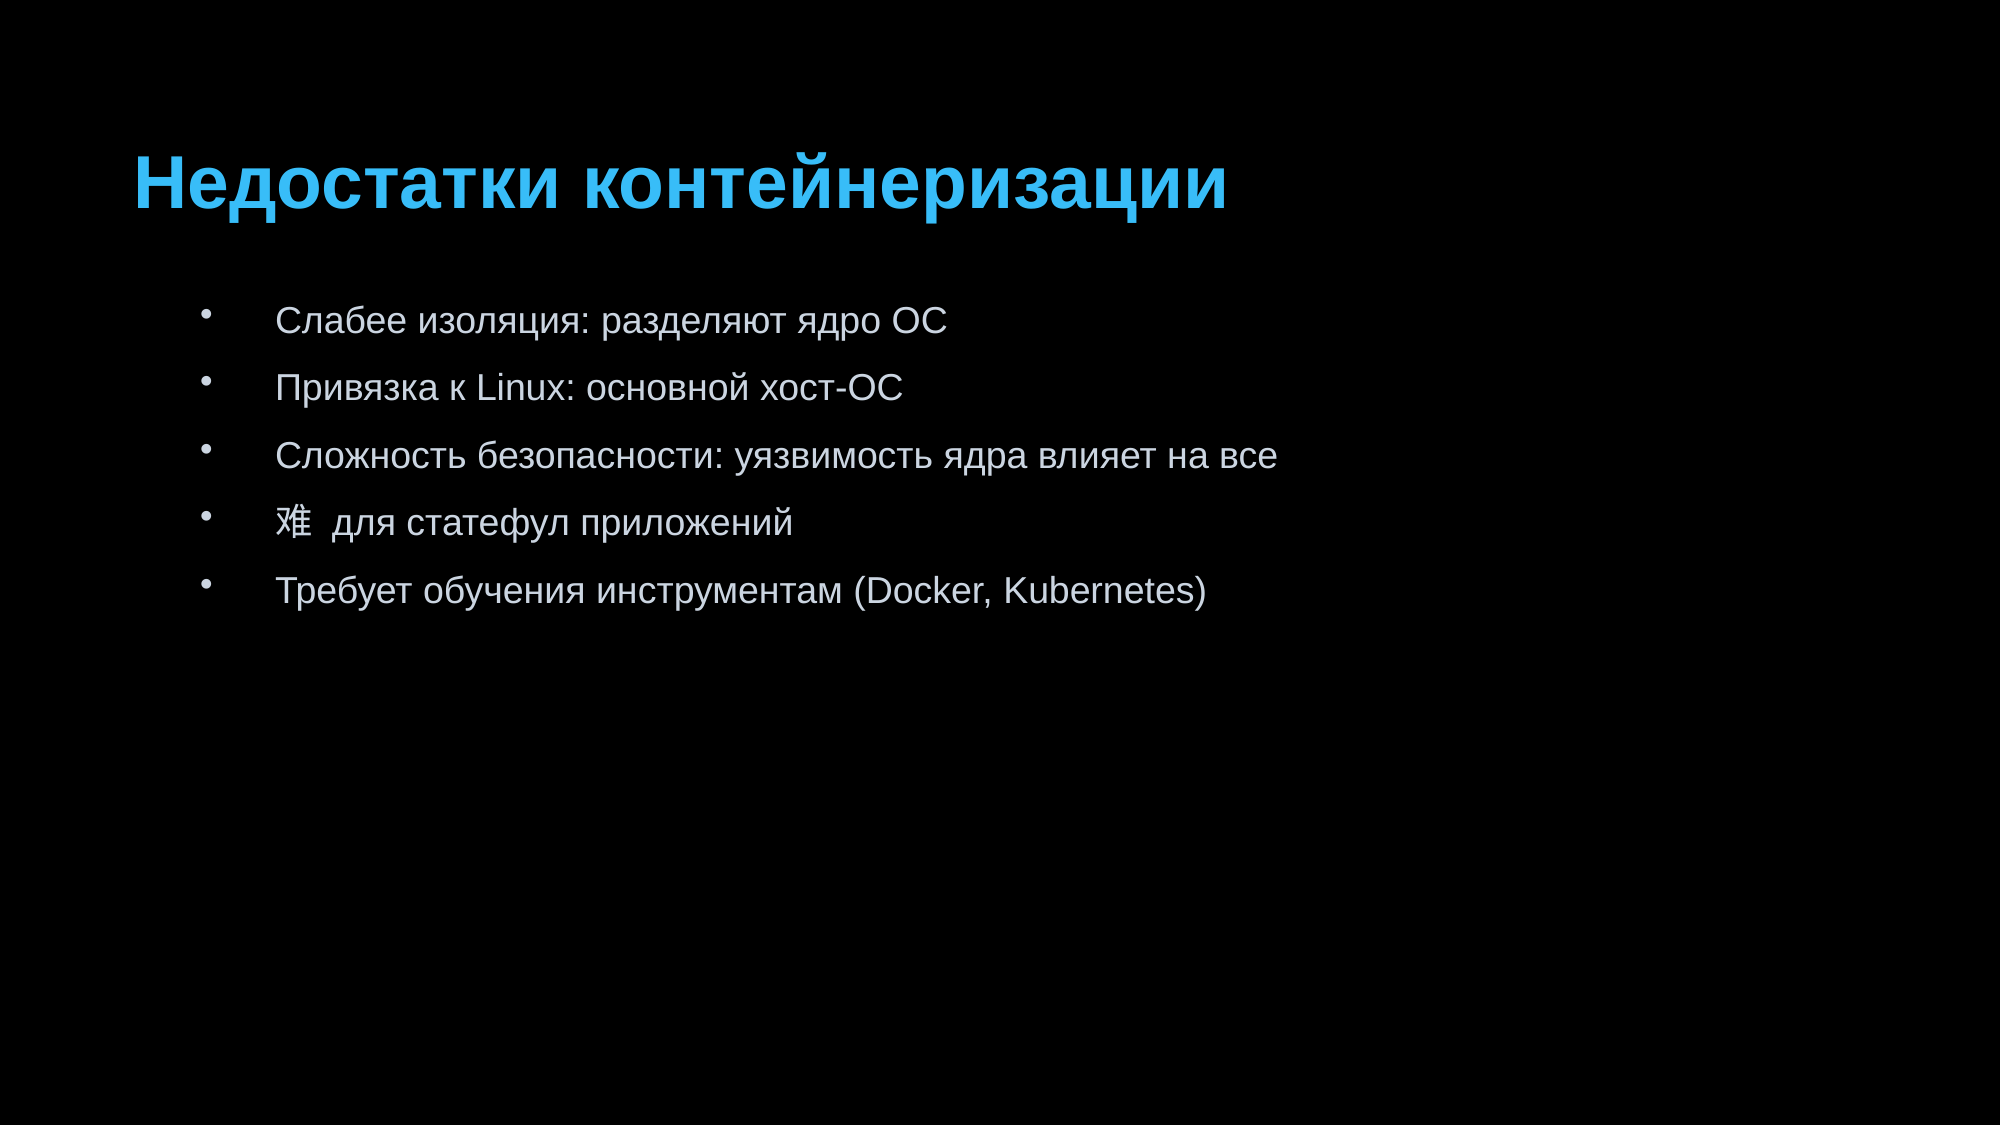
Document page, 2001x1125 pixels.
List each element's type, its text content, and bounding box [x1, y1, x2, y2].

text_box Слабее изоляция: разделяют ядро ОС Привязка к Linux: основной хост-ОС Сложность безопасности: уязвимость ядра влияет на все 难 для статефул приложений Требует обучения инструментам (Docker, Kubernetes) [199, 273, 1867, 711]
text_box Недостатки контейнеризации [133, 133, 1902, 224]
